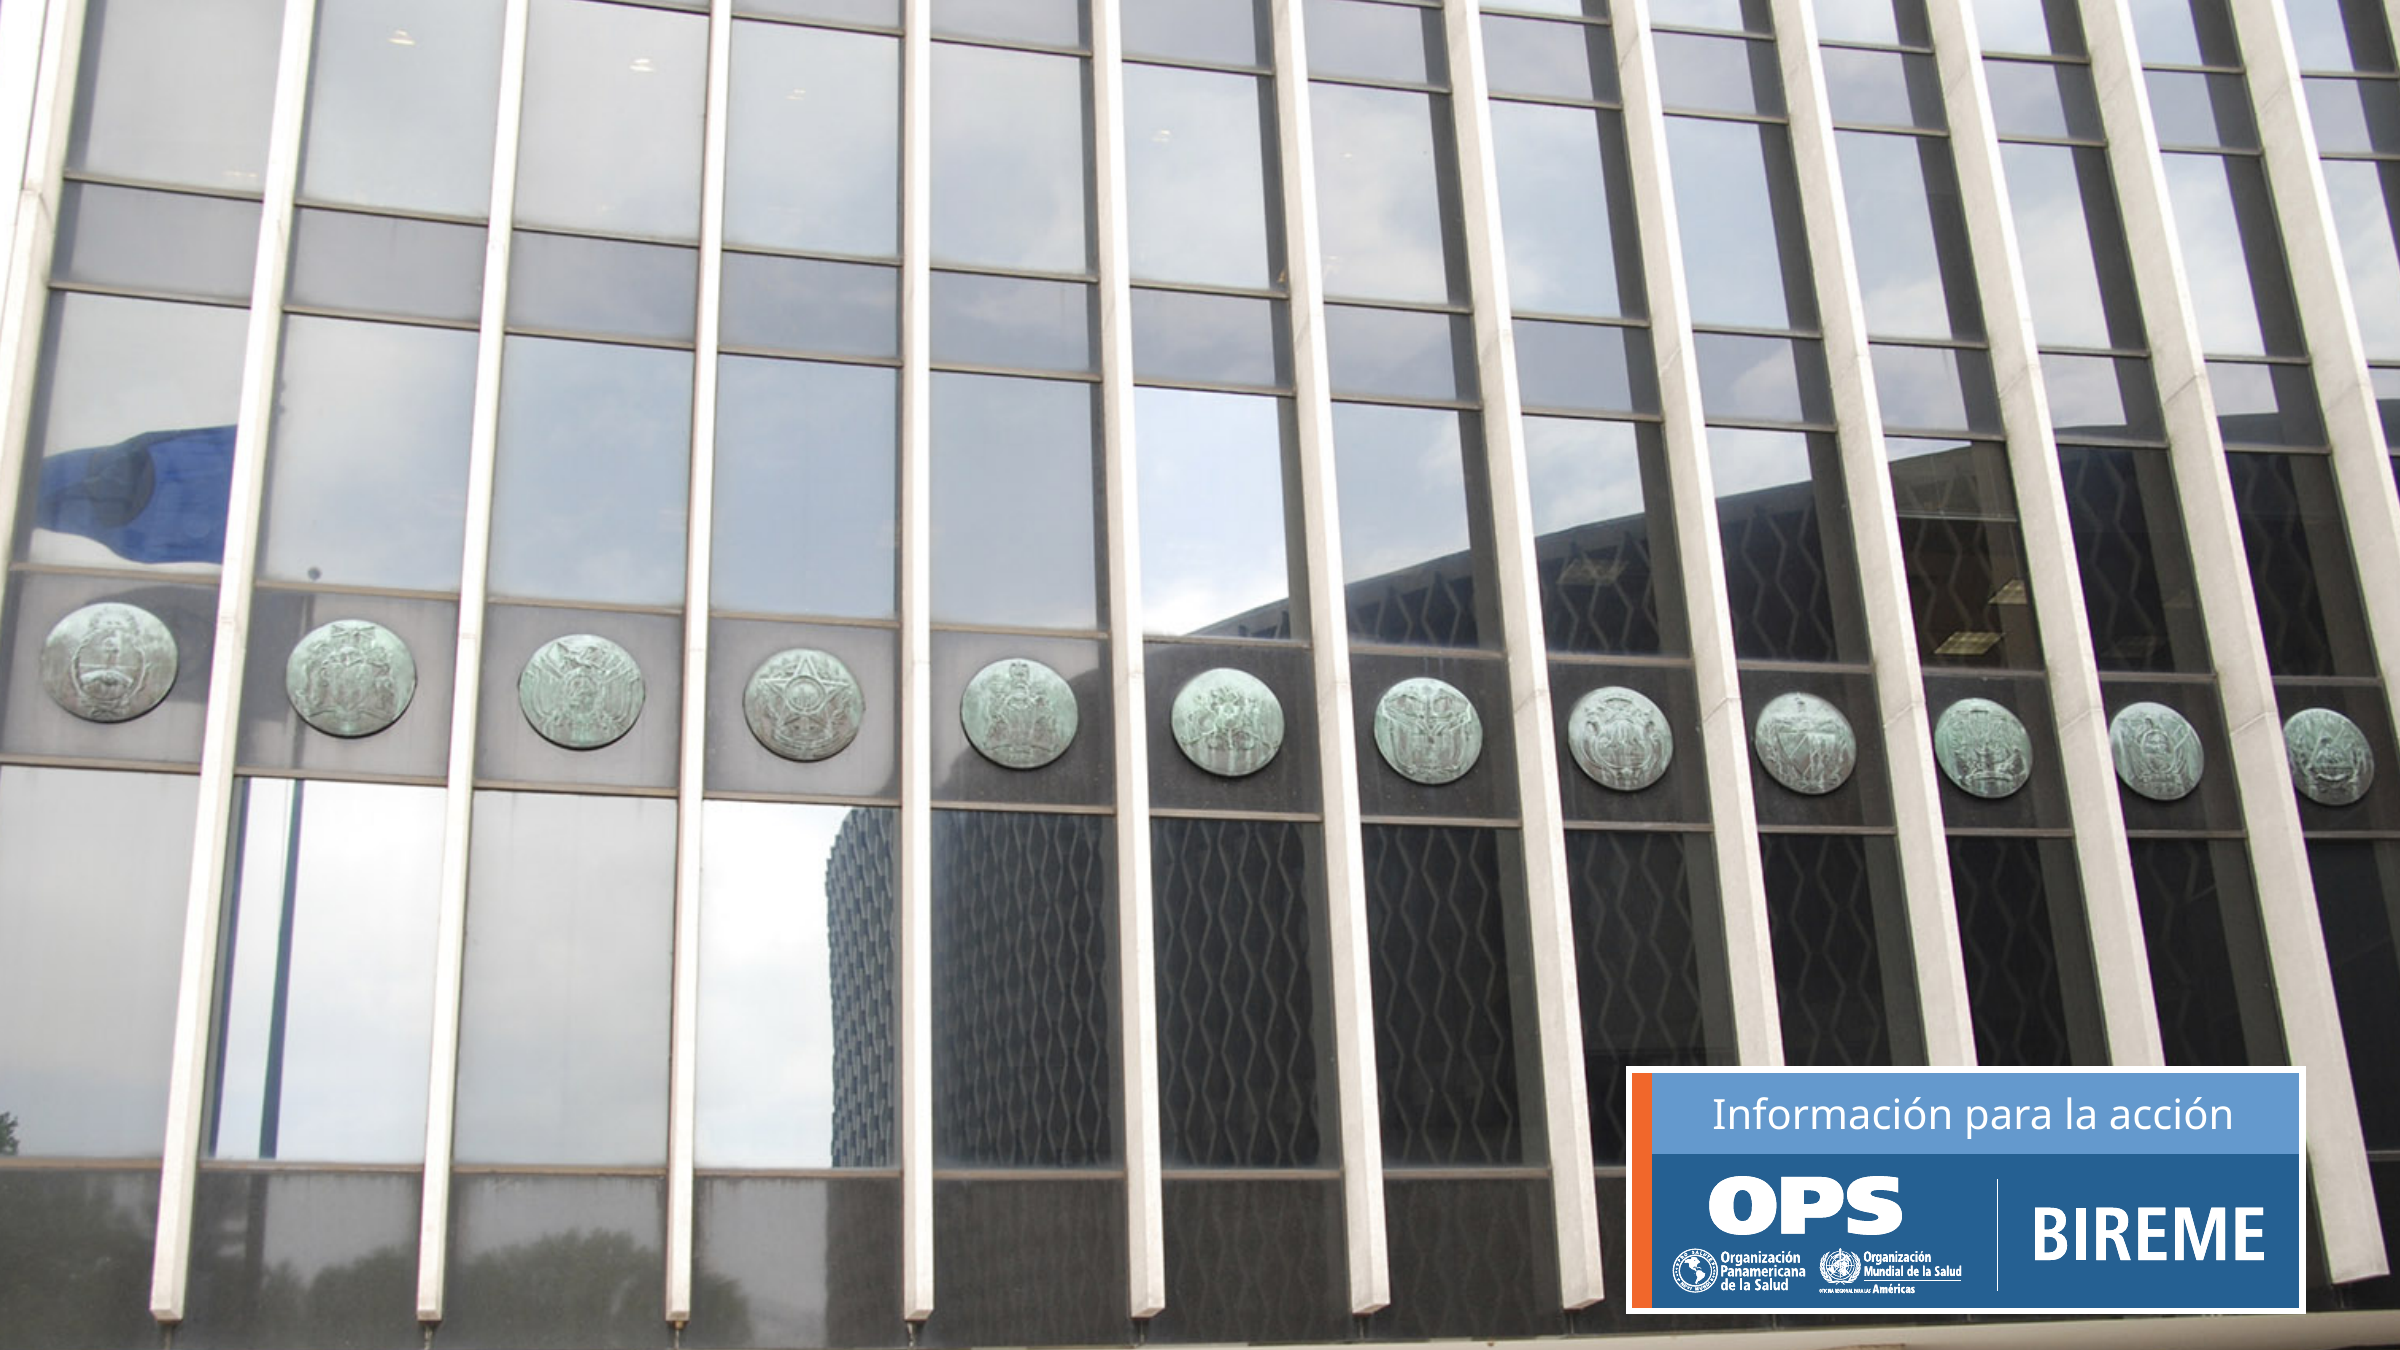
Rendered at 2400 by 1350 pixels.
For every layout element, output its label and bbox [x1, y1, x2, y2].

picture [0, 0, 2400, 1350]
text_box [1625, 1066, 2307, 1315]
